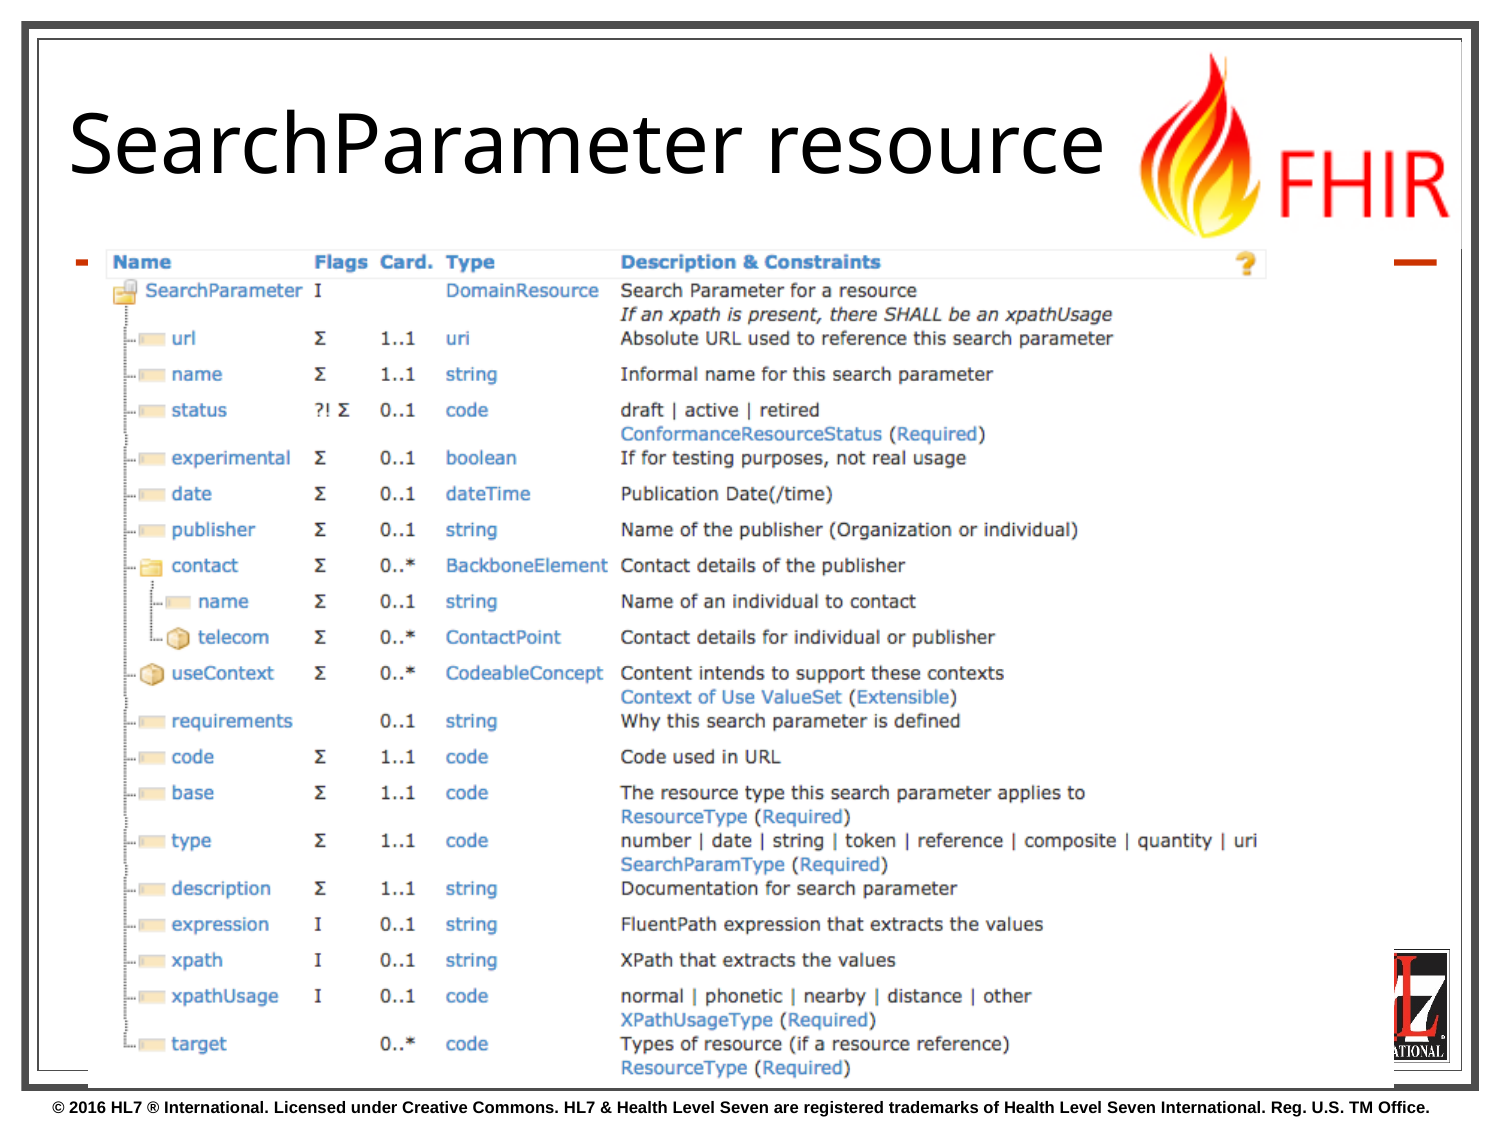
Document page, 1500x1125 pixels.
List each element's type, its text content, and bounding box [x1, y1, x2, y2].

picture [88, 42, 1462, 1088]
title SearchParameter resource [53, 54, 1128, 244]
